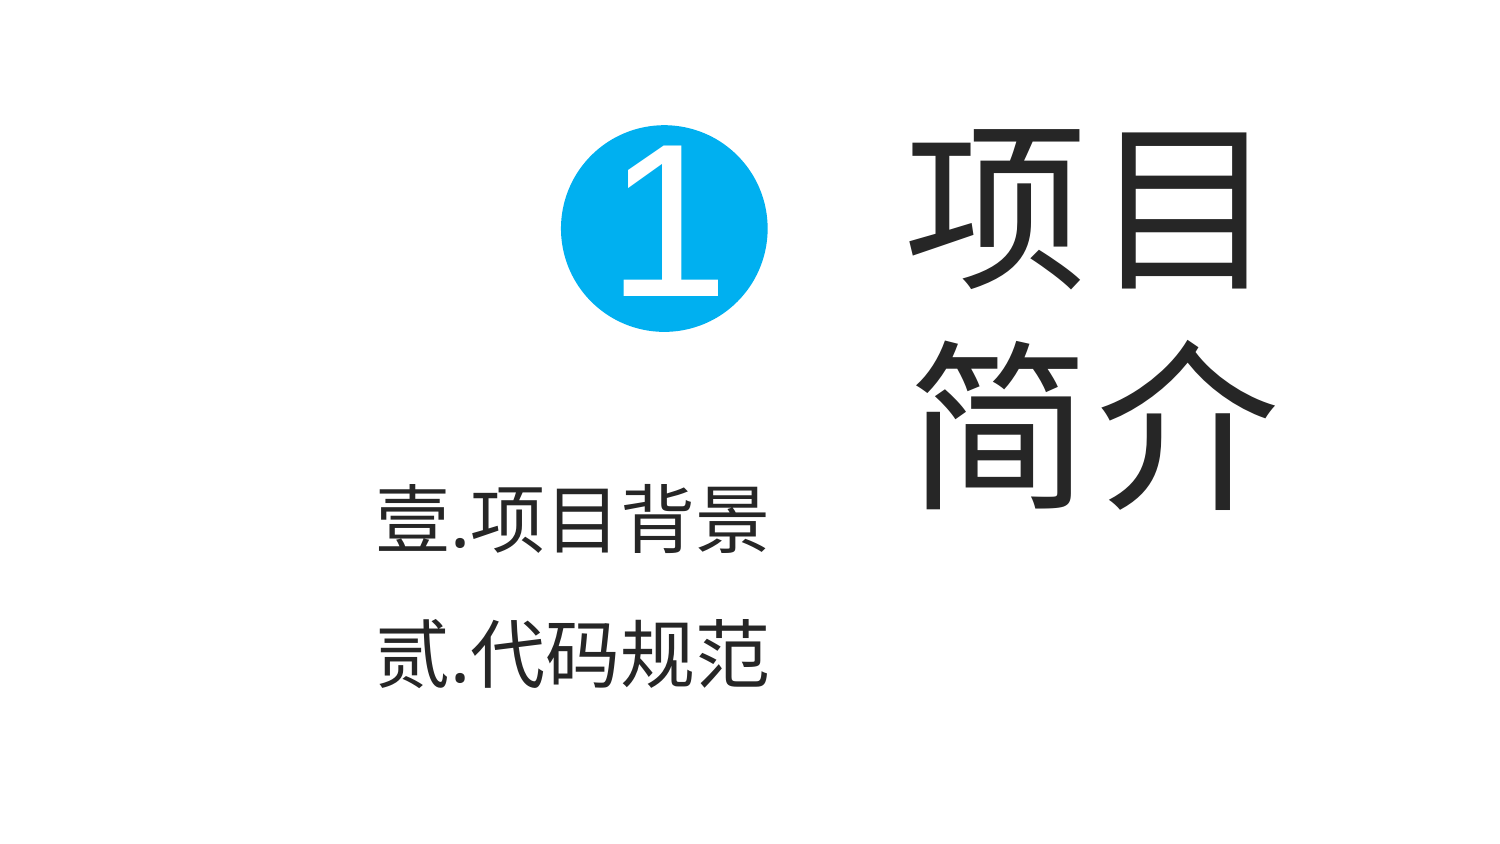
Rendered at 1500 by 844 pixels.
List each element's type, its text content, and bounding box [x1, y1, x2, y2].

text_box 项目简介 [797, 84, 1392, 540]
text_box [560, 70, 768, 352]
text_box 项目背景 代码规范 [360, 420, 873, 706]
